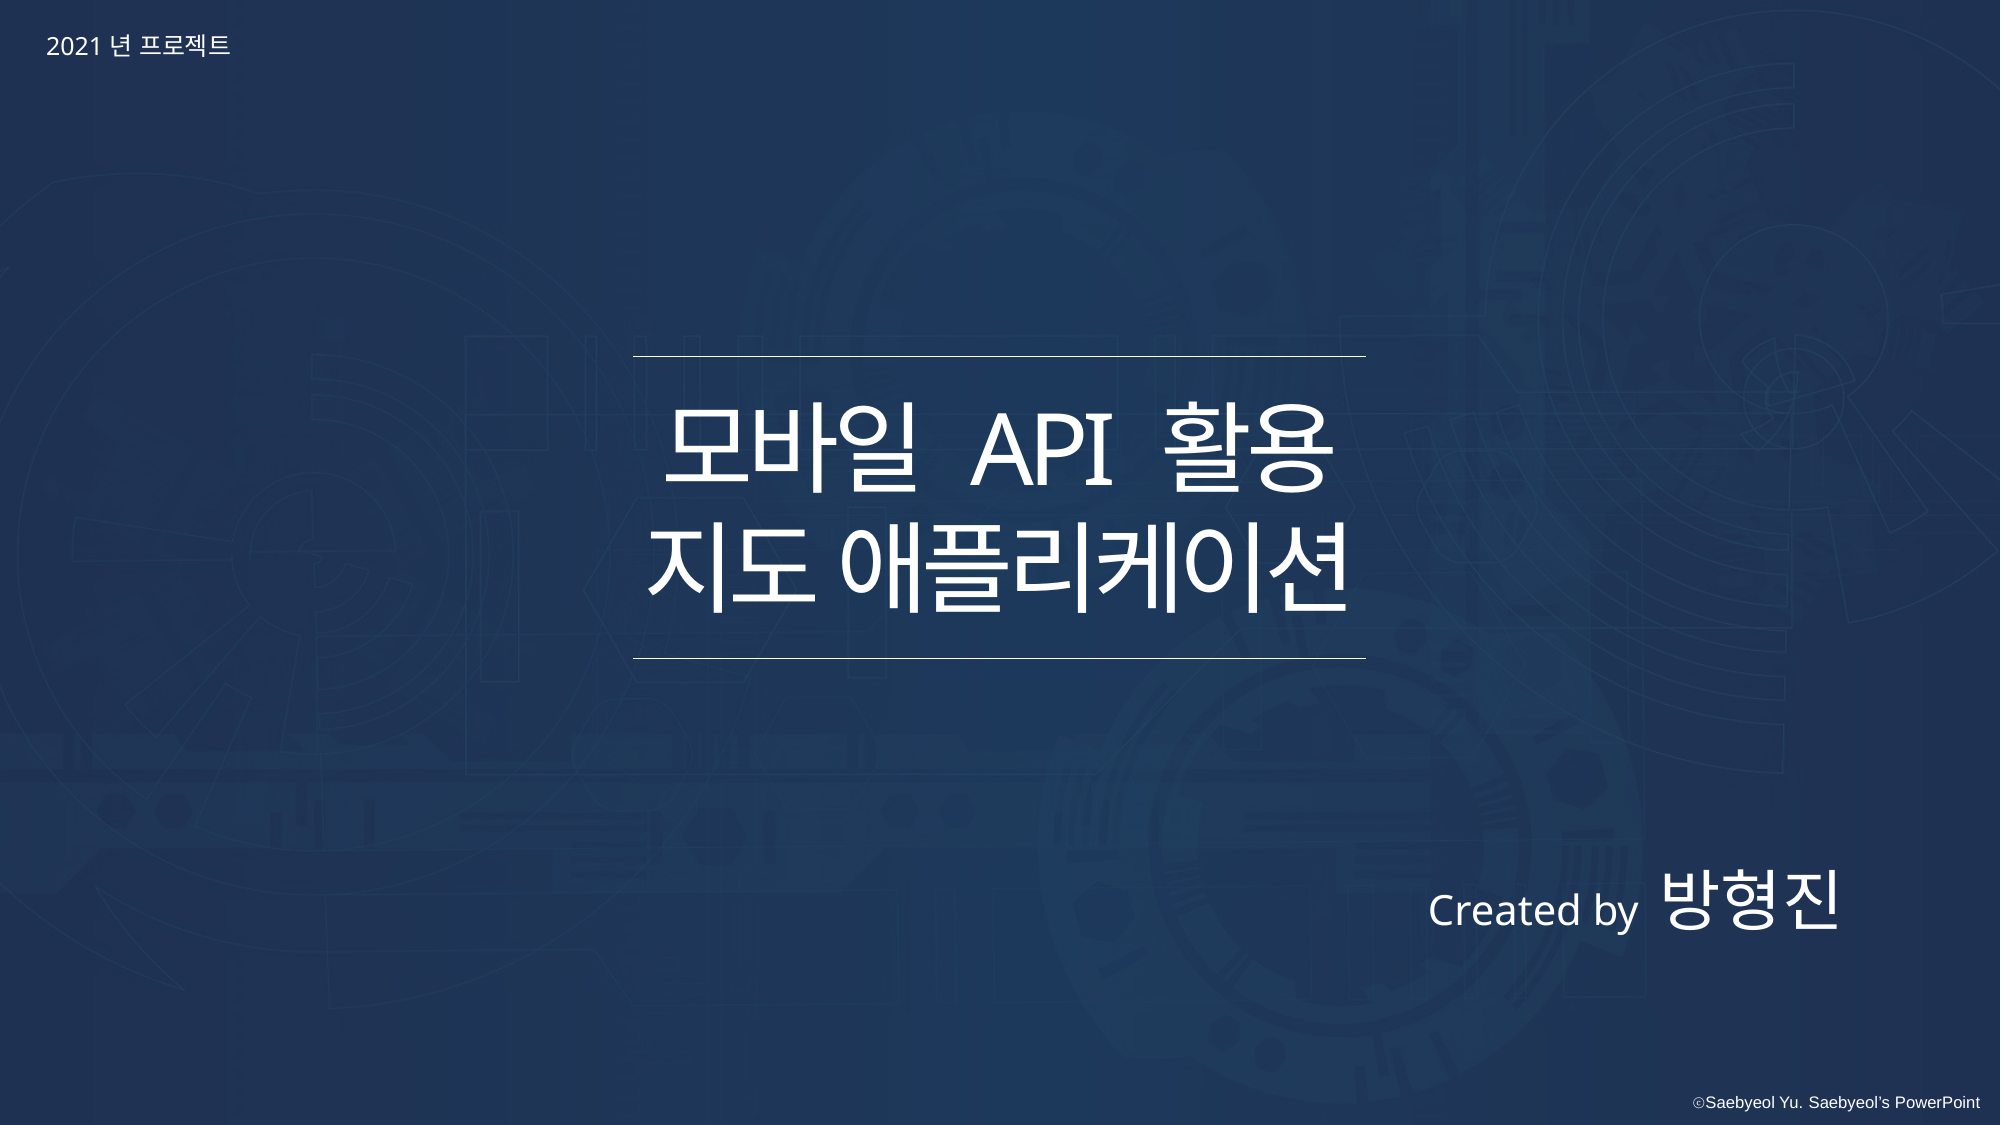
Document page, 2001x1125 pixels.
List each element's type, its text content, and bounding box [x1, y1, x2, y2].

text_box Created by 방형진 [1413, 851, 1859, 947]
text_box 2021년 프로젝트 [31, 23, 247, 68]
text_box 모바일 API 활용 지도 애플리케이션 [628, 378, 1372, 634]
